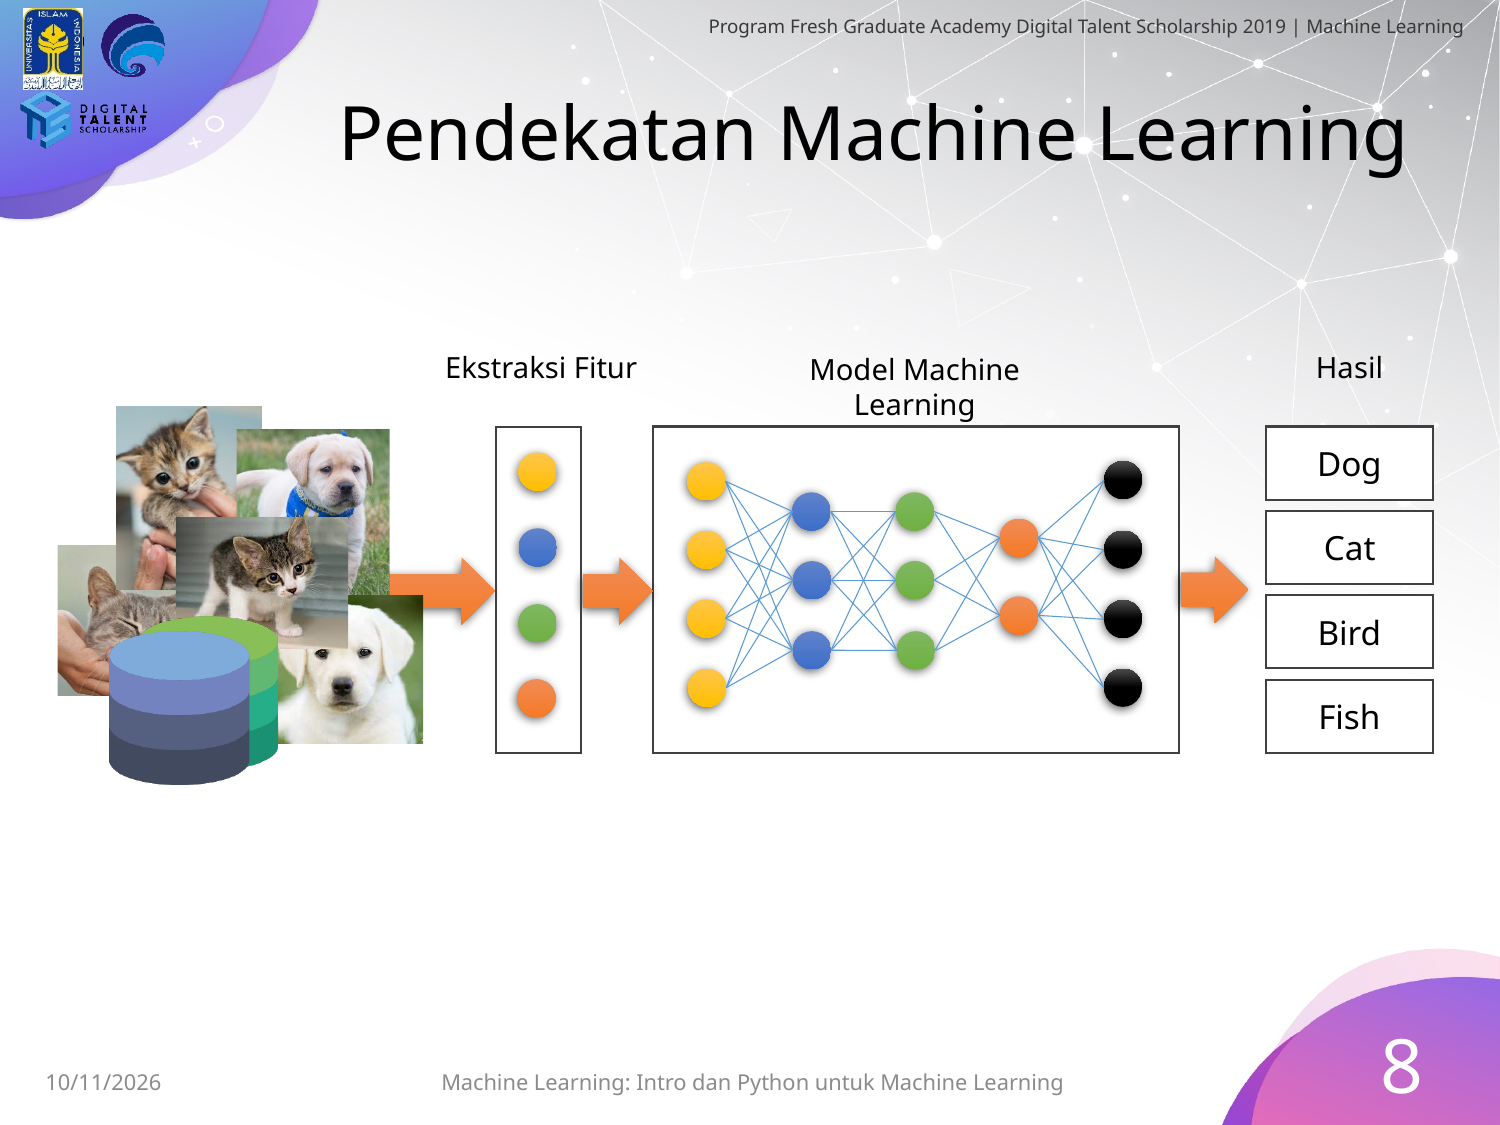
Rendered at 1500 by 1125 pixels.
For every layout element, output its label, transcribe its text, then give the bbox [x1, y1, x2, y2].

text_box [1180, 556, 1249, 624]
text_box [57, 406, 424, 785]
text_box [657, 343, 1179, 754]
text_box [425, 342, 657, 754]
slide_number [30, 1053, 272, 1114]
title Pendekatan Machine Learning [271, 66, 1477, 207]
picture [0, 0, 1500, 1125]
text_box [1266, 342, 1433, 754]
footer Machine Learning: Intro dan Python untuk Machine Learning [386, 1053, 1121, 1114]
slide_number 8 [1327, 1025, 1477, 1115]
